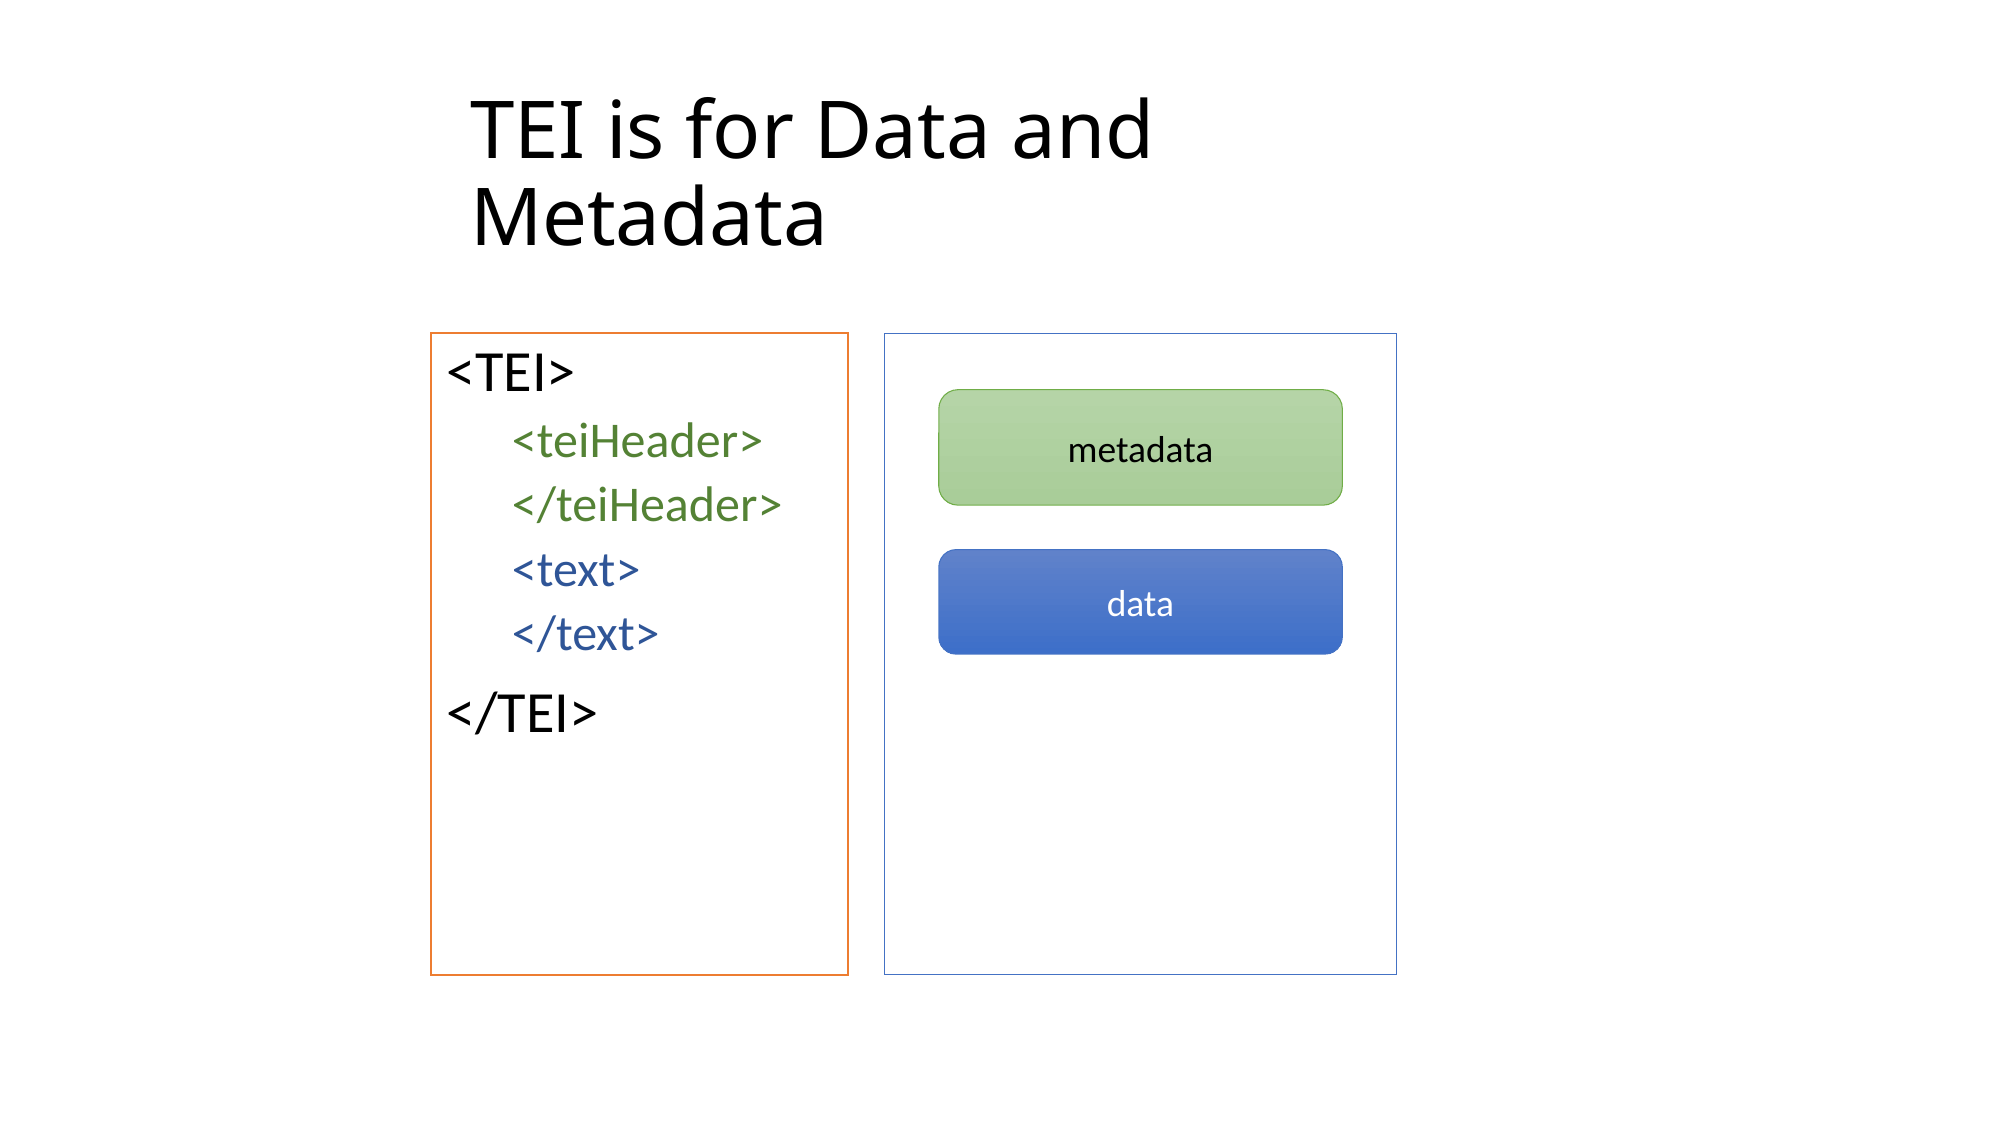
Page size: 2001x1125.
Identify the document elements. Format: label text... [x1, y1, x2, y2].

text_box [884, 333, 1397, 975]
title TEI is for Data and Metadata [454, 82, 1482, 270]
list <TEI> <teiHeader> </teiHeader> <text> </text> </TEI> [430, 332, 849, 976]
